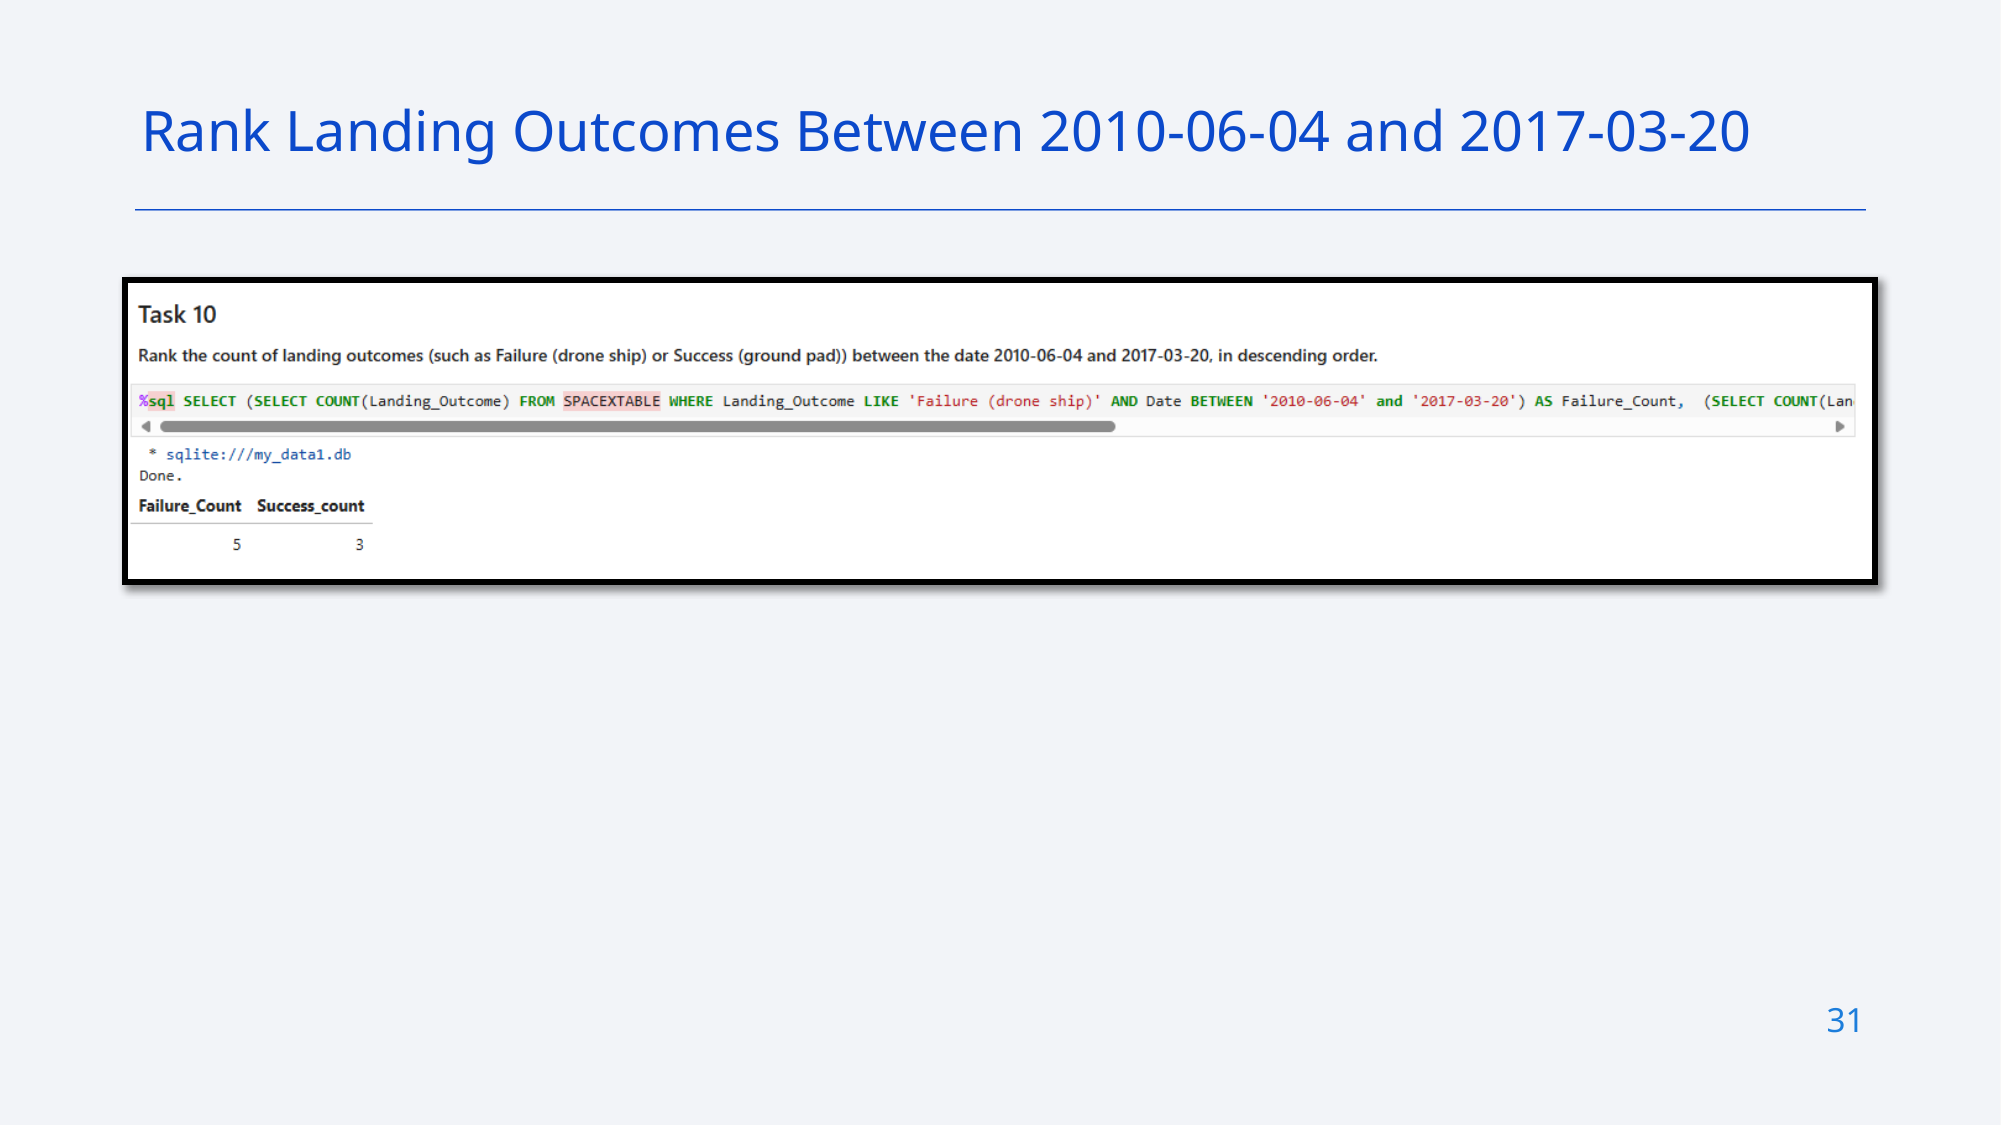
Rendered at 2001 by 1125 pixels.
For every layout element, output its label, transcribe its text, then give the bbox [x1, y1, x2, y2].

slide_number 31 [1429, 988, 1880, 1055]
text_box Rank Landing Outcomes Between 2010-06-04 and 2017-03-20 [126, 88, 1852, 179]
picture [0, 0, 2001, 1125]
